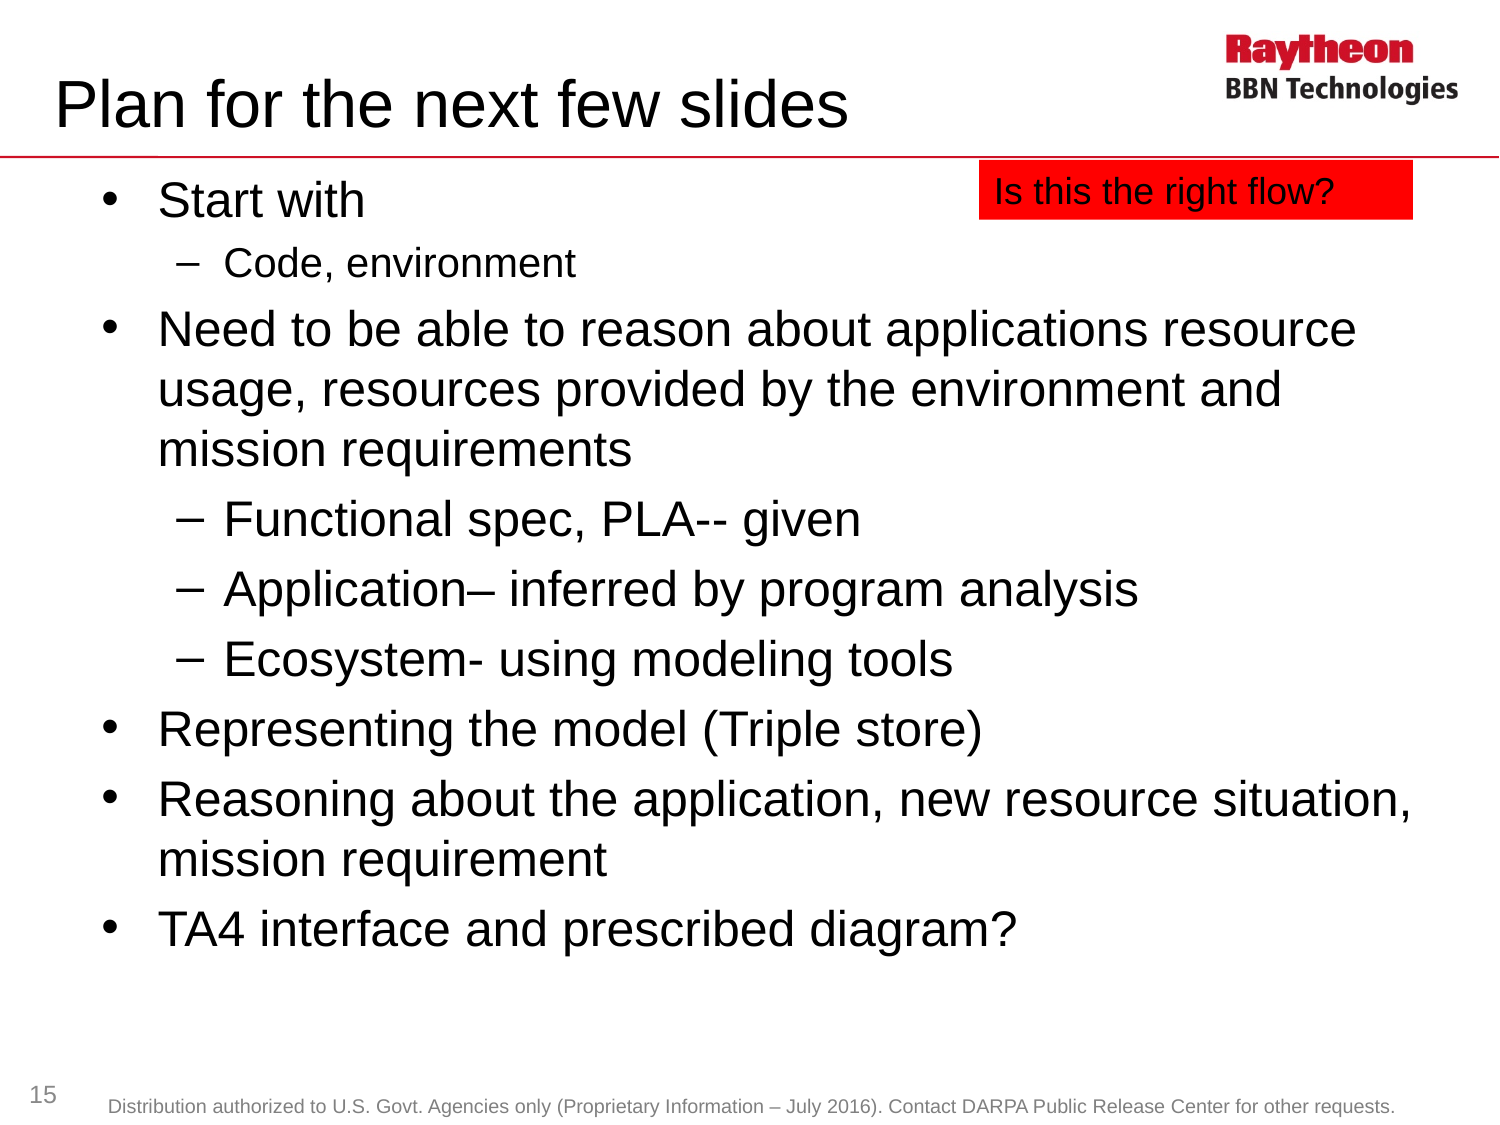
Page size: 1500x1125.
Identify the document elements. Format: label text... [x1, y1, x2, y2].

slide_number 15 [0, 1063, 87, 1124]
title Plan for the next few slides [39, 44, 1390, 158]
text_box Is this the right flow? [979, 159, 1413, 220]
list Start with Code, environment Need to be able to reason about applications resource usage, resources provided by the environment and mission requirements Functional spec, PLA-- given Application– inferred by program analysis Ecosystem- using modeling tools Representing the model (Triple store) Reasoning about the application, new resource situation, mission requirement TA4 interface and prescribed diagram? [86, 159, 1437, 1038]
picture [1222, 31, 1460, 108]
